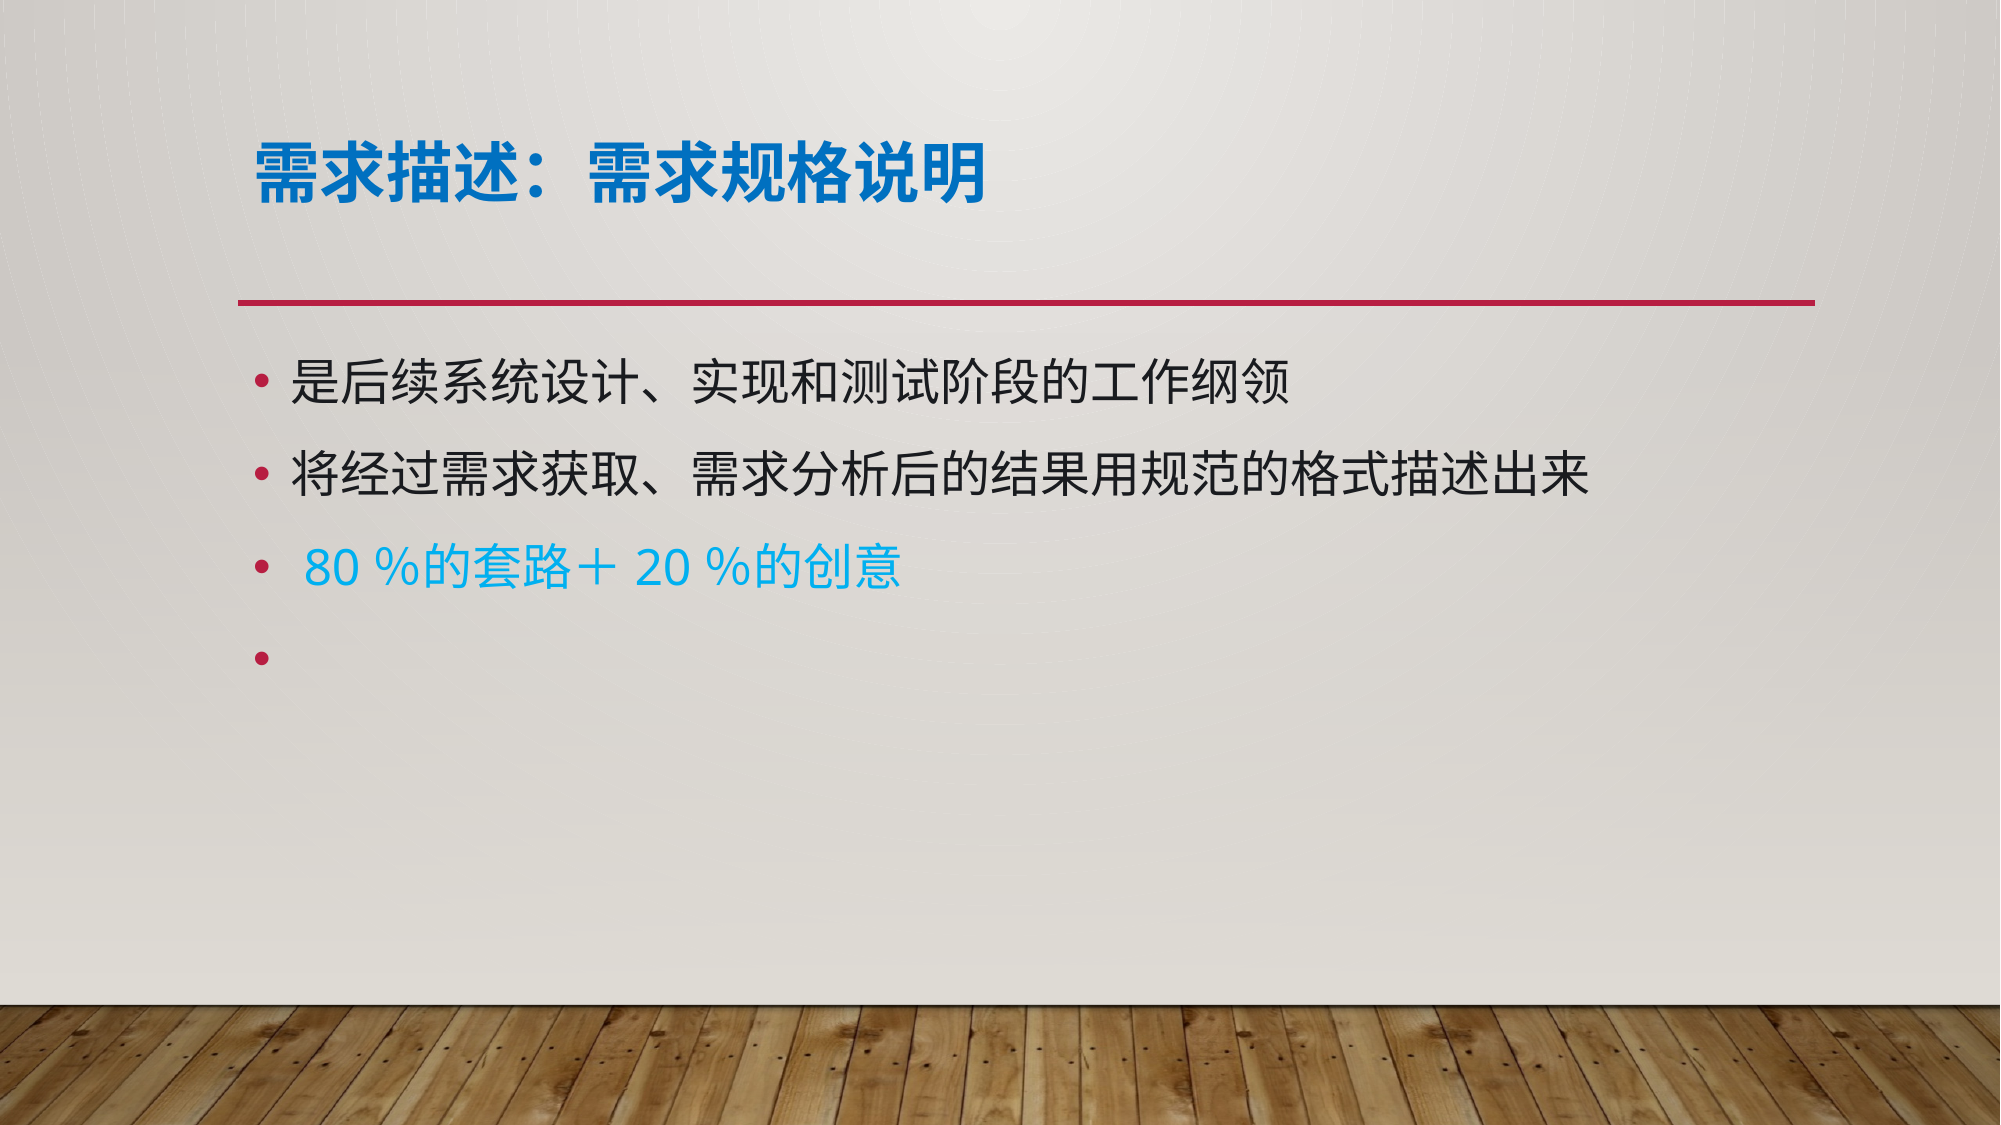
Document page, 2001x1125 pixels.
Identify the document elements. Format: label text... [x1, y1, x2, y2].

title 需求描述：需求规格说明 [238, 131, 1814, 305]
list 是后续系统设计、实现和测试阶段的工作纲领 将经过需求获取、需求分析后的结果用规范的格式描述出来 80％的套路＋20％的创意 [238, 330, 1814, 897]
picture [0, 1005, 2000, 1125]
